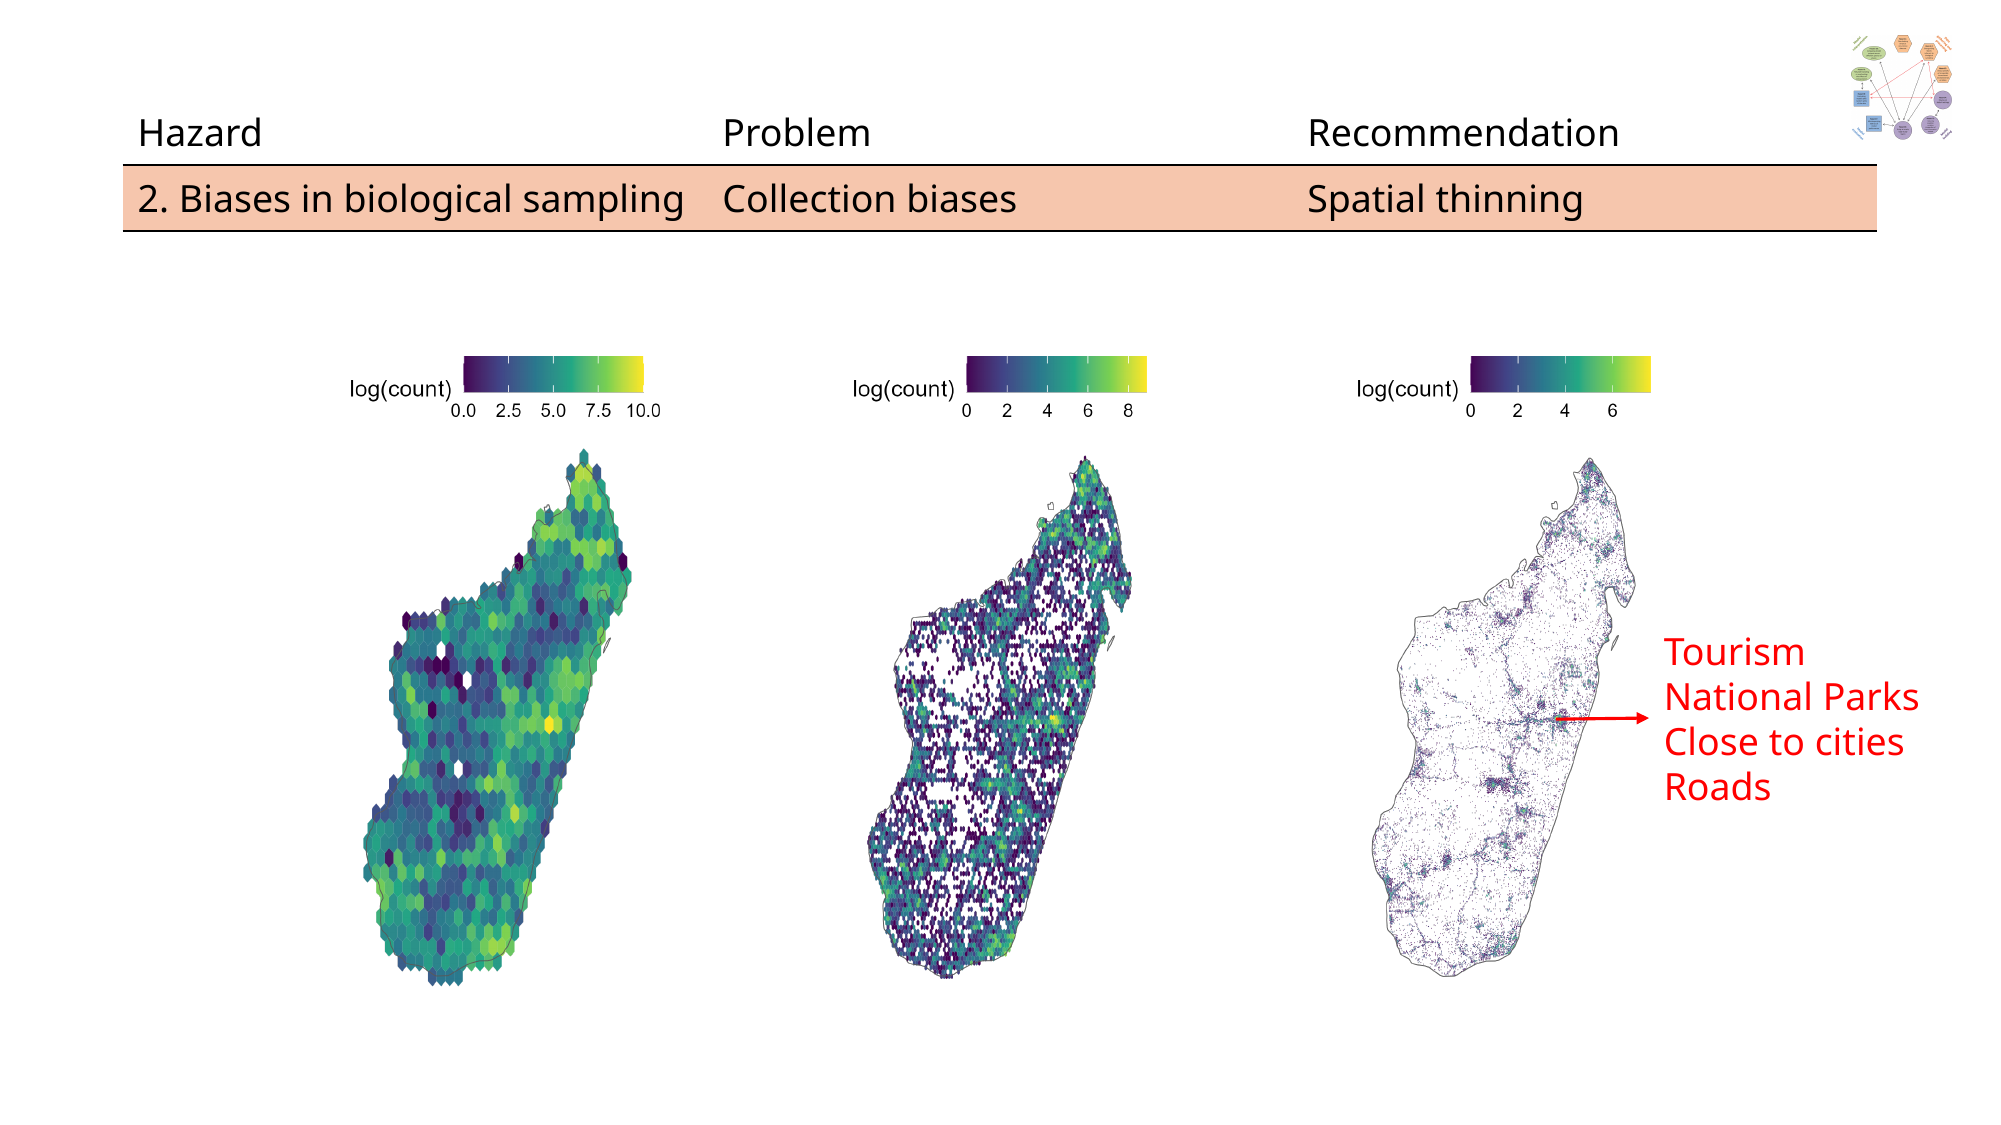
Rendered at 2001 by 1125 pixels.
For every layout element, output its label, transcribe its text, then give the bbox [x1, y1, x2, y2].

picture [1277, 356, 1729, 1003]
picture [774, 356, 1226, 1003]
table_cell Spatial thinning [1292, 166, 1877, 230]
picture [1850, 35, 1952, 140]
table_cell Collection biases [708, 166, 1292, 230]
text_box Tourism National Parks Close to cities Roads [1729, 620, 1936, 816]
table_header Hazard [123, 99, 708, 164]
table_header Recommendation [1292, 99, 1877, 164]
picture [271, 356, 723, 1003]
table_cell 2. Biases in biological sampling [123, 166, 708, 230]
table_header Problem [708, 99, 1292, 164]
